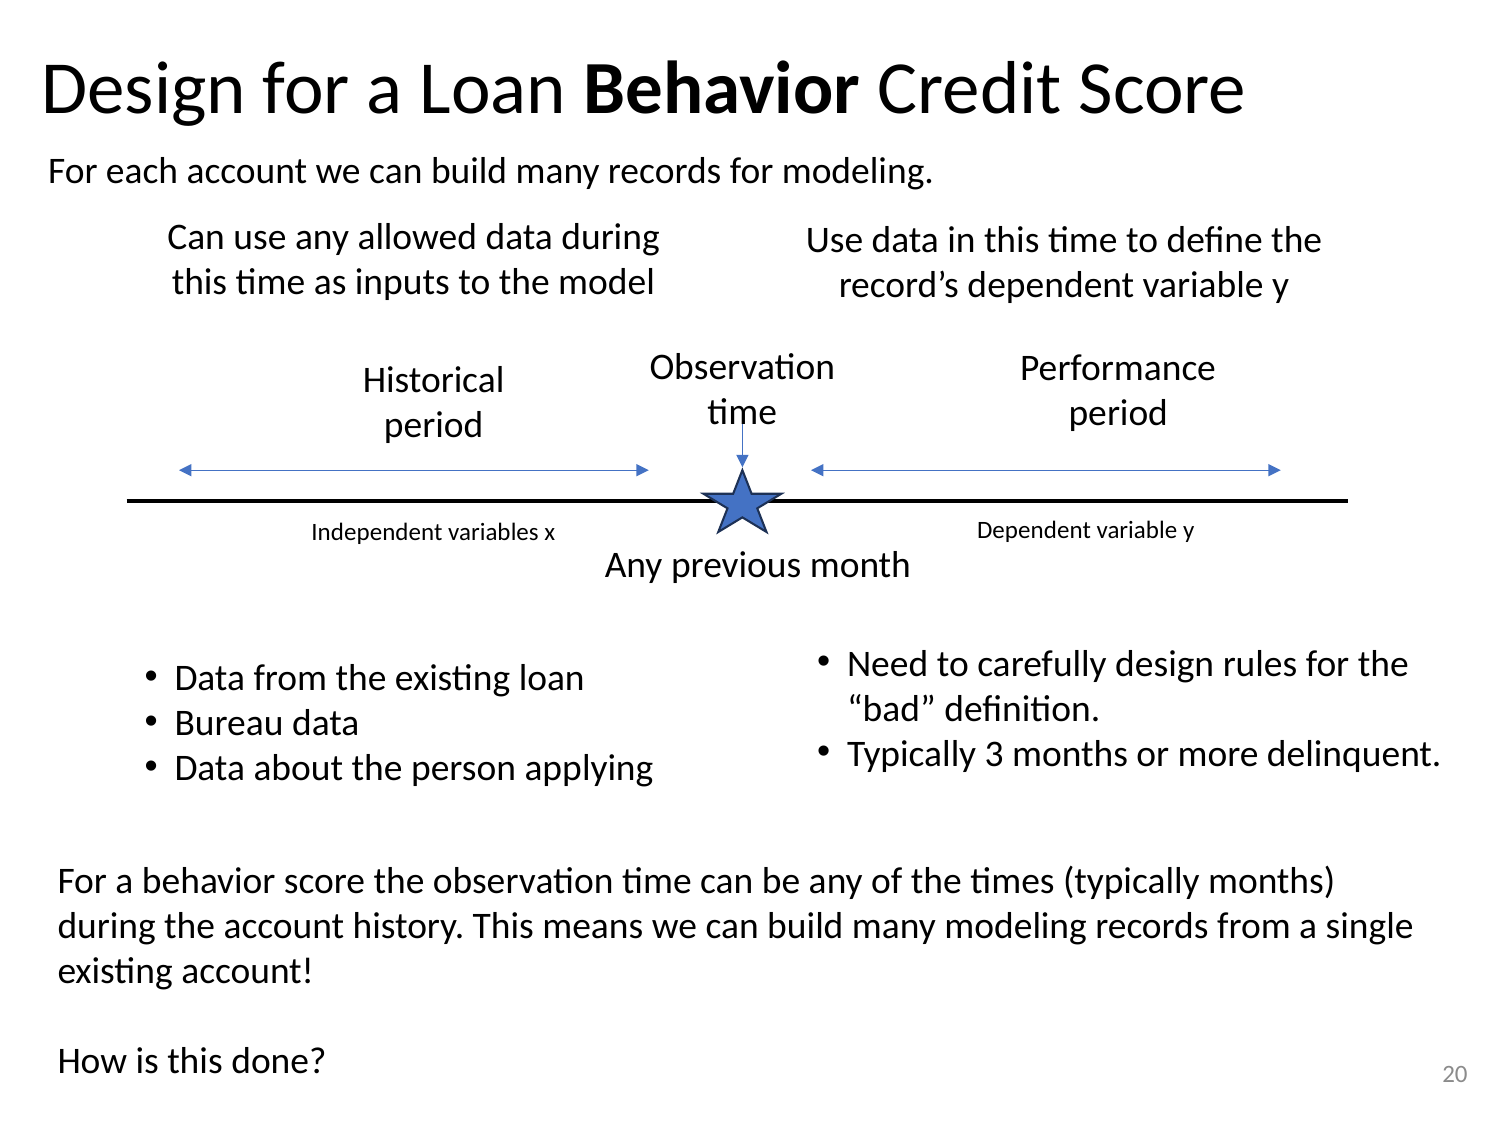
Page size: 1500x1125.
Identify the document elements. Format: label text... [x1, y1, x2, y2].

title Design for a Loan Behavior Credit Score [26, 23, 1457, 157]
text_box Need to carefully design rules for the “bad” definition. Typically 3 months or more delinquent. [802, 631, 1483, 781]
text_box Any previous month [590, 532, 927, 592]
text_box Data from the existing loan Bureau data Data about the person applying [129, 645, 670, 795]
text_box For each account we can build many records for modeling. [33, 138, 950, 199]
text_box Can use any allowed data during this time as inputs to the model [130, 204, 698, 310]
text_box [715, 502, 770, 532]
text_box Dependent variable y [962, 506, 1210, 552]
text_box Observation time [632, 334, 853, 440]
text_box Historical period [323, 347, 544, 453]
text_box For a behavior score the observation time can be any of the times (typically months) during the account history. This means we can build many modeling records from a single existing account! How is this done? [42, 849, 1458, 1089]
slide_number 20 [1396, 1042, 1483, 1103]
text_box Performance period [1000, 335, 1236, 441]
text_box [699, 468, 785, 501]
text_box Independent variables x [296, 507, 571, 553]
text_box Use data in this time to define the record’s dependent variable y [780, 207, 1348, 312]
